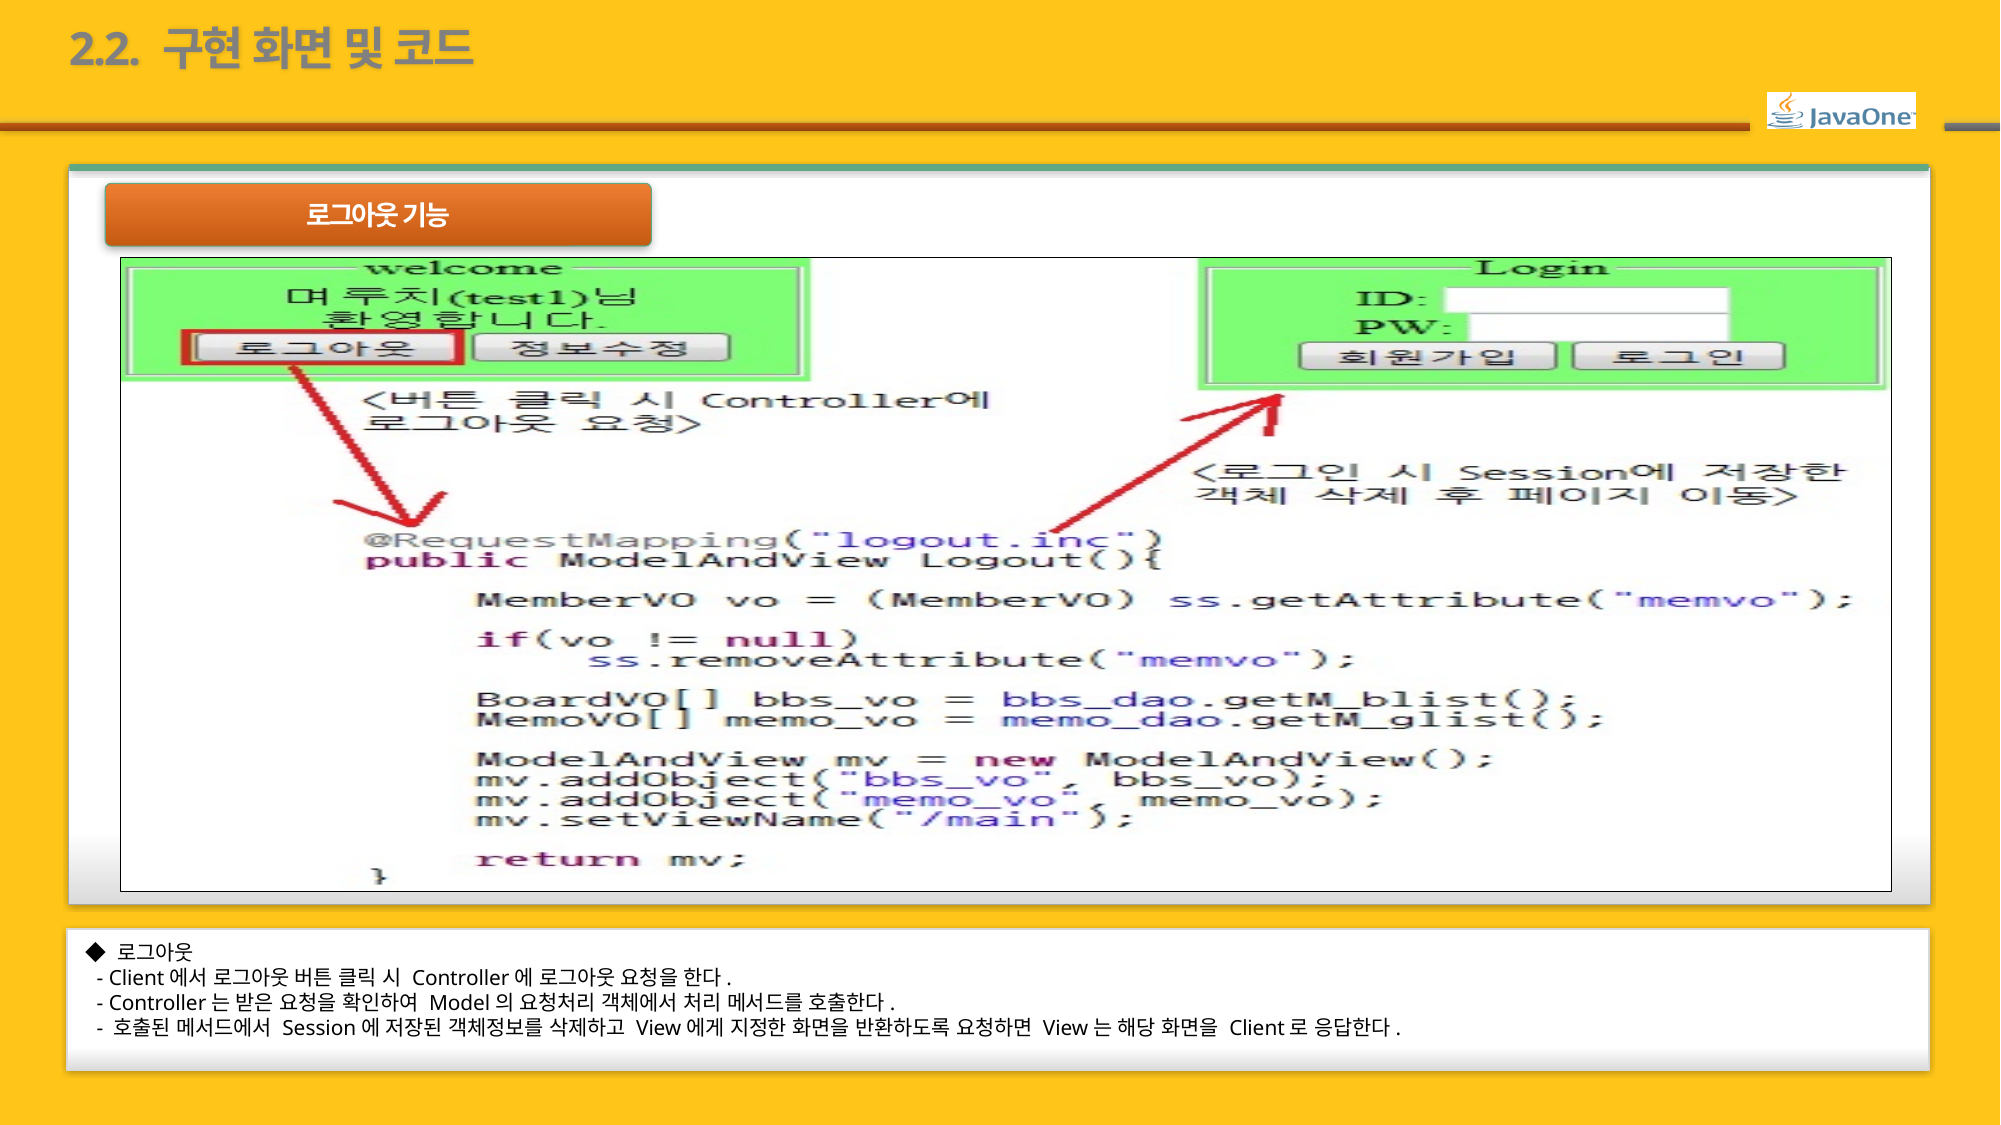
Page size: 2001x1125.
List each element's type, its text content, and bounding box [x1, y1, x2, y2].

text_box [68, 163, 1931, 905]
text_box [66, 928, 1929, 1071]
title 2.2. 구현 화면 및 코드 [68, 10, 1488, 90]
picture [1767, 92, 1916, 129]
text_box ◆ 로그아웃 - Client에서 로그아웃 버튼 클릭 시 Controller에 로그아웃 요청을 한다. - Controller는 받은 요청을 확인하여 Model의 요청처리 객체에서 처리 메서드를 호출한다. - 호출된 메서드에서 Session에 저장된 객체정보를 삭제하고 View에게 지정한 화면을 반환하도록 요청하면 View는 해당 화면을 Client로 응답한다. [70, 932, 1916, 1072]
picture [120, 257, 1891, 891]
